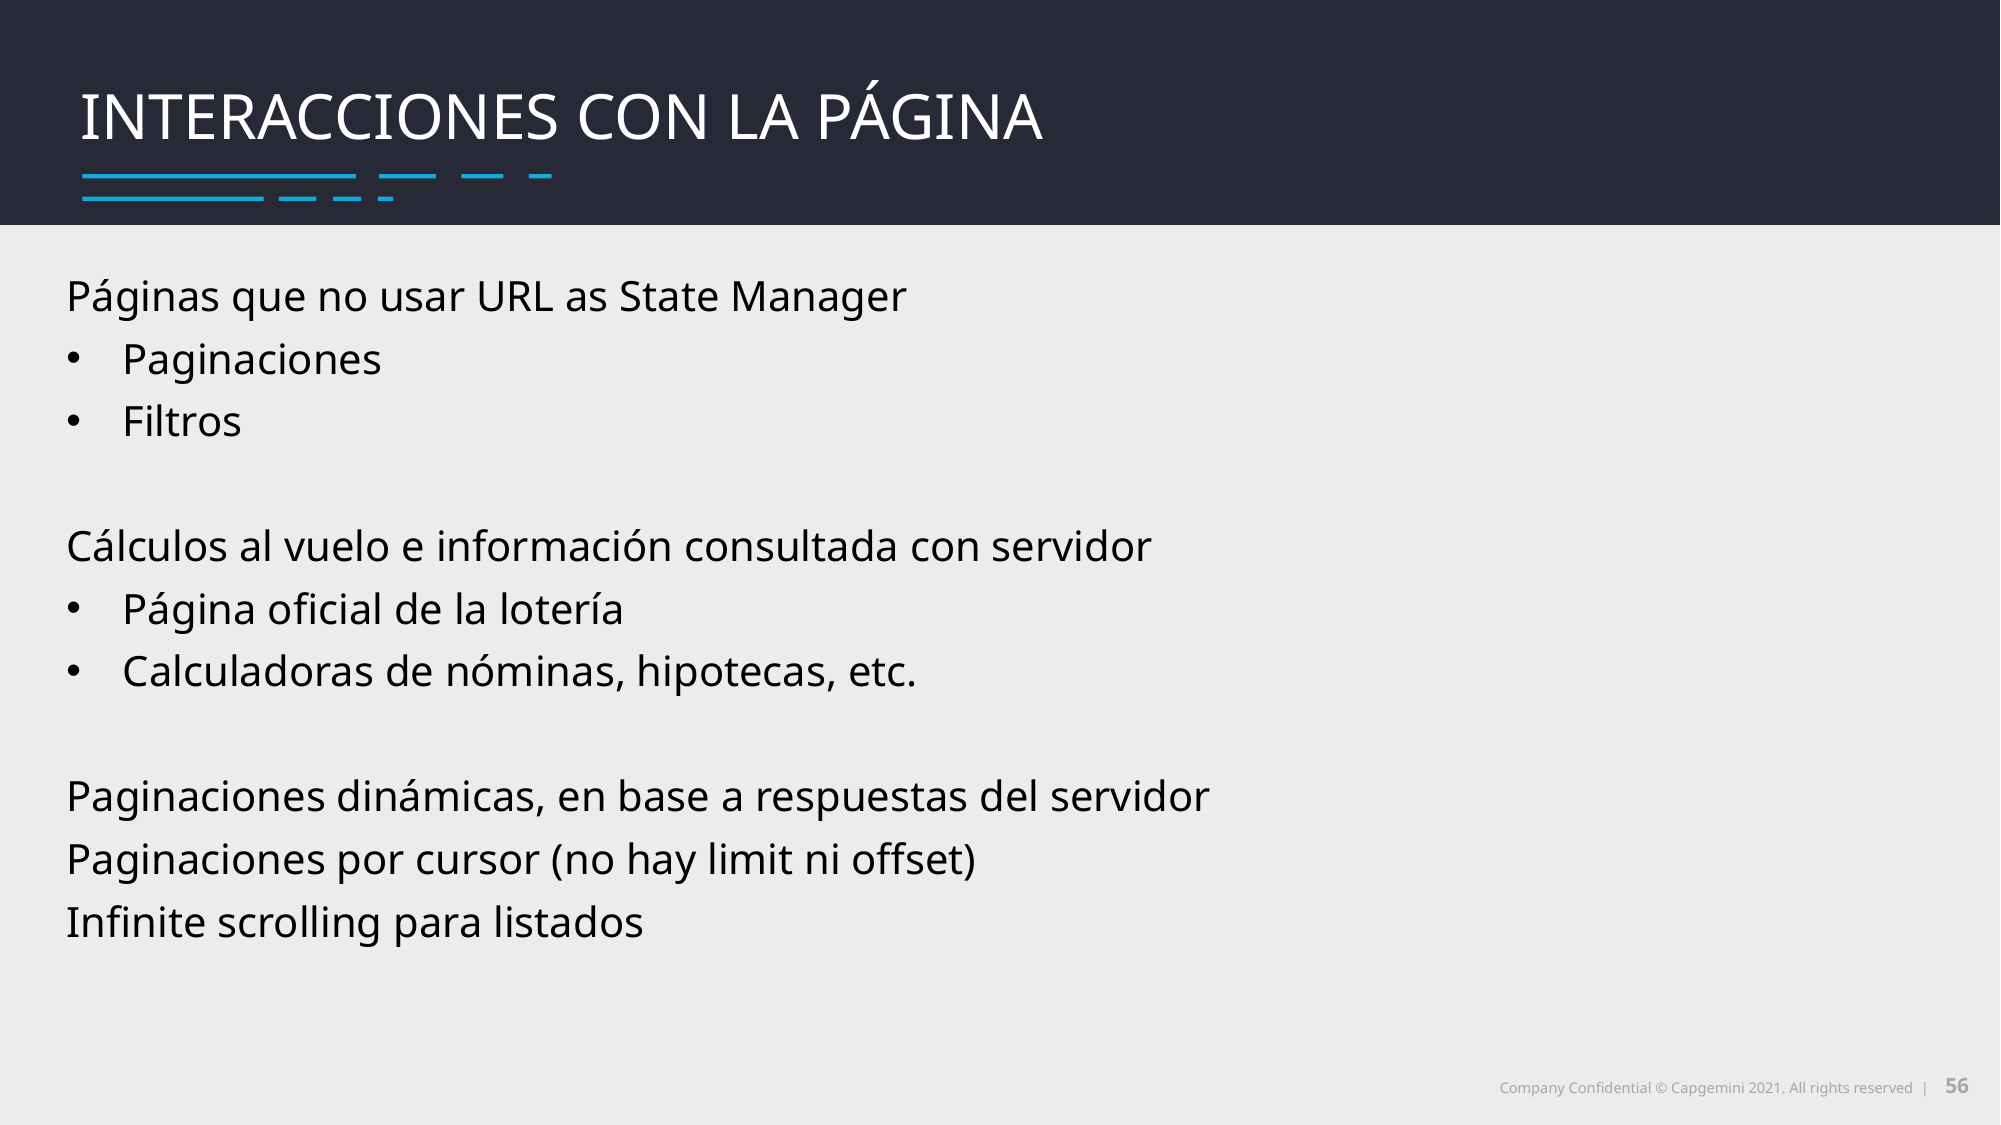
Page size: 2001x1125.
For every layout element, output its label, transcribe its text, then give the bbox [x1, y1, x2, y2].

text_box Interacciones con la página [80, 76, 1749, 257]
text_box [0, 0, 2000, 225]
text_box 56 [1903, 1072, 2000, 1101]
list Páginas que no usar URL as State Manager Paginaciones Filtros Cálculos al vuelo e información consultada con servidor Página oficial de la lotería Calculadoras de nóminas, hipotecas, etc. Paginaciones dinámicas, en base a respuestas del servidor Paginaciones por cursor (no hay limit ni offset) Infinite scrolling para listados [65, 269, 1938, 1049]
